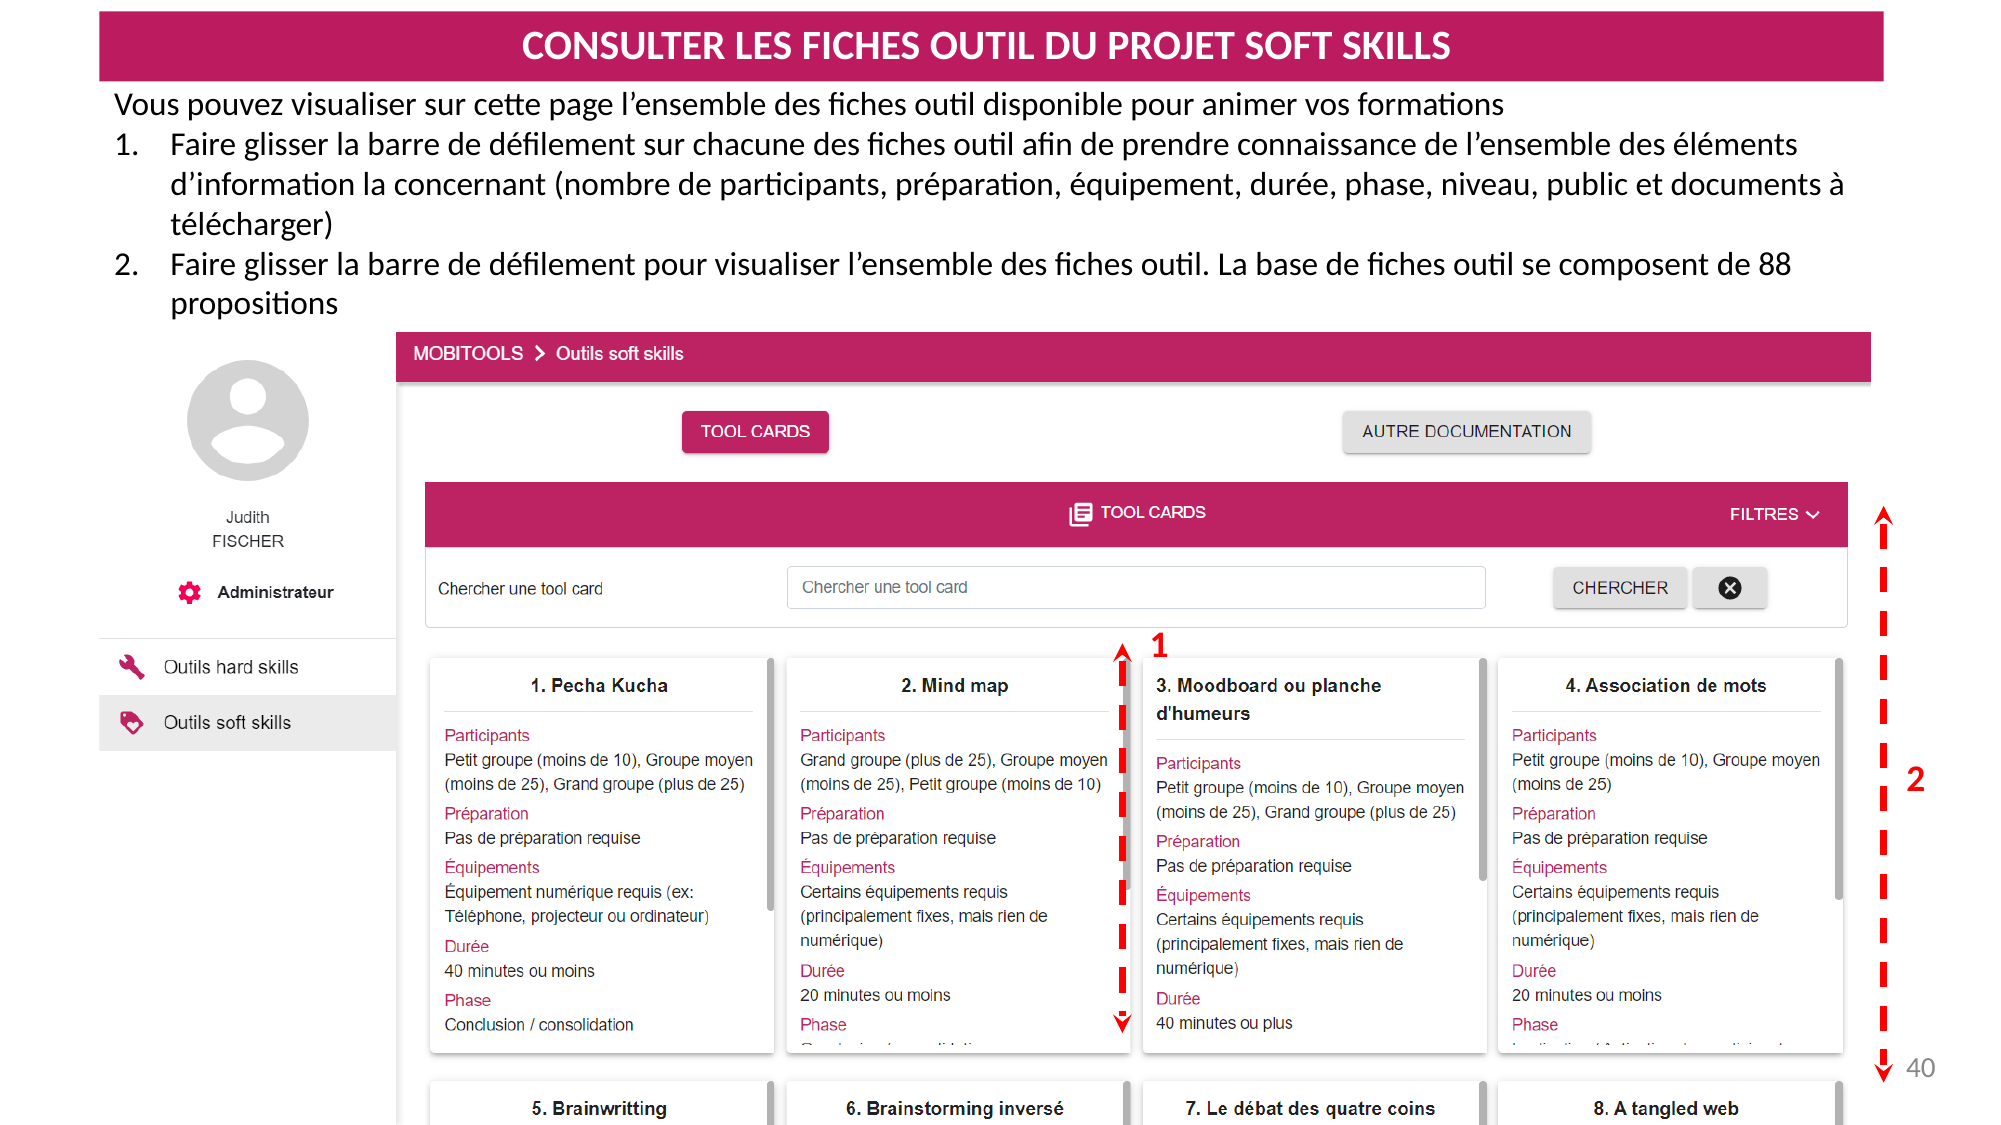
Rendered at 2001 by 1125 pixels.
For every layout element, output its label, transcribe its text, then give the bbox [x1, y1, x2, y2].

title CONSULTER LES FICHES OUTIL DU PROJET SOFT SKILLS [99, 11, 1884, 82]
text_box 2 [1889, 746, 1948, 807]
text_box Vous pouvez visualiser sur cette page l’ensemble des fiches outil disponible pour animer vos formations Faire glisser la barre de défilement sur chacune des fiches outil afin de prendre connaissance de l’ensemble des éléments d’information la concernant (nombre de participants, préparation, équipement, durée, phase, niveau, public et documents à télécharger) Faire glisser la barre de défilement pour visualiser l’ensemble des fiches outil. La base de fiches outil se composent de 88 propositions [99, 82, 1871, 329]
picture [98, 331, 1872, 1125]
slide_number ‹#› [1879, 1035, 1980, 1096]
